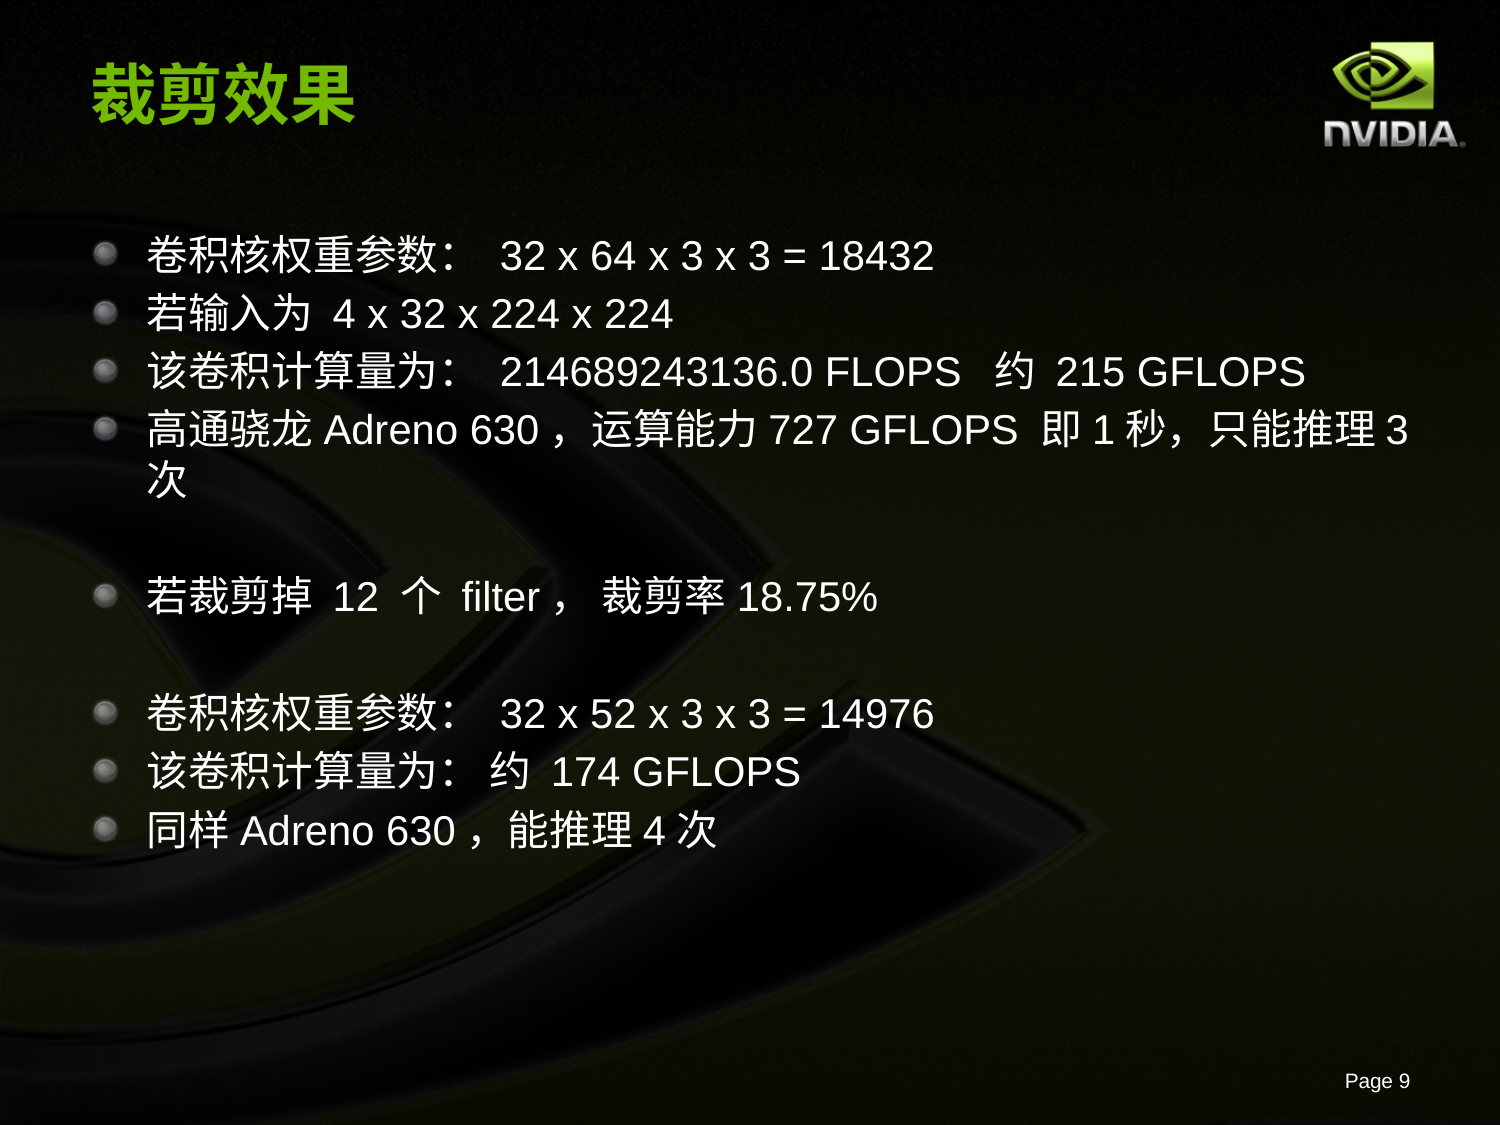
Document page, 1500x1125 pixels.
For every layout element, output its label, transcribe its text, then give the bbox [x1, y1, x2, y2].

title 裁剪效果 [75, 45, 1288, 141]
slide_number Page 9 [1074, 1060, 1425, 1100]
list 卷积核权重参数： 32 x 64 x 3 x 3 = 18432 若输入为 4 x 32 x 224 x 224 该卷积计算量为： 214689243136.0 FLOPS 约 215 GFLOPS 高通骁龙Adreno 630，运算能力727 GFLOPS 即1秒，只能推理3次 若裁剪掉 12 个 filter， 裁剪率18.75% 卷积核权重参数： 32 x 52 x 3 x 3 = 14976 该卷积计算量为： 约 174 GFLOPS 同样Adreno 630，能推理4次 [75, 162, 1425, 1038]
picture [0, 0, 1500, 1125]
